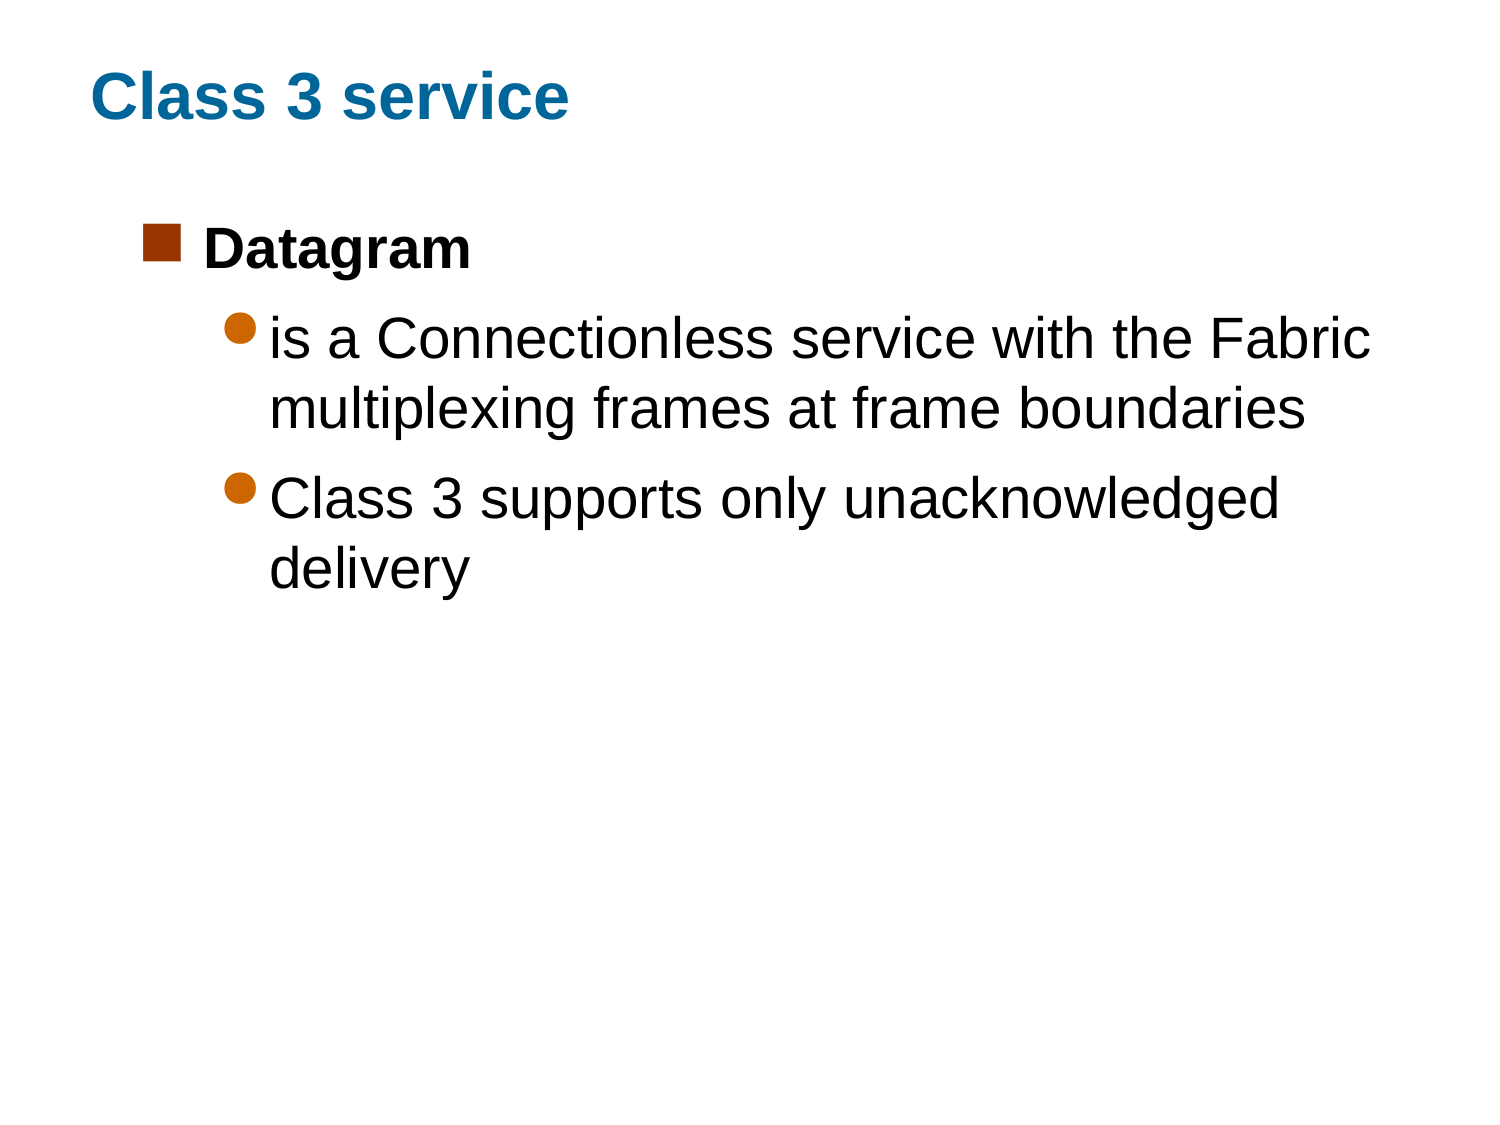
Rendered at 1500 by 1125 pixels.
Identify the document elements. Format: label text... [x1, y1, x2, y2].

list Datagram is a Connectionless service with the Fabric multiplexing frames at frame boundaries Class 3 supports only unacknowledged delivery [132, 202, 1483, 946]
title Class 3 service [74, 45, 1426, 141]
